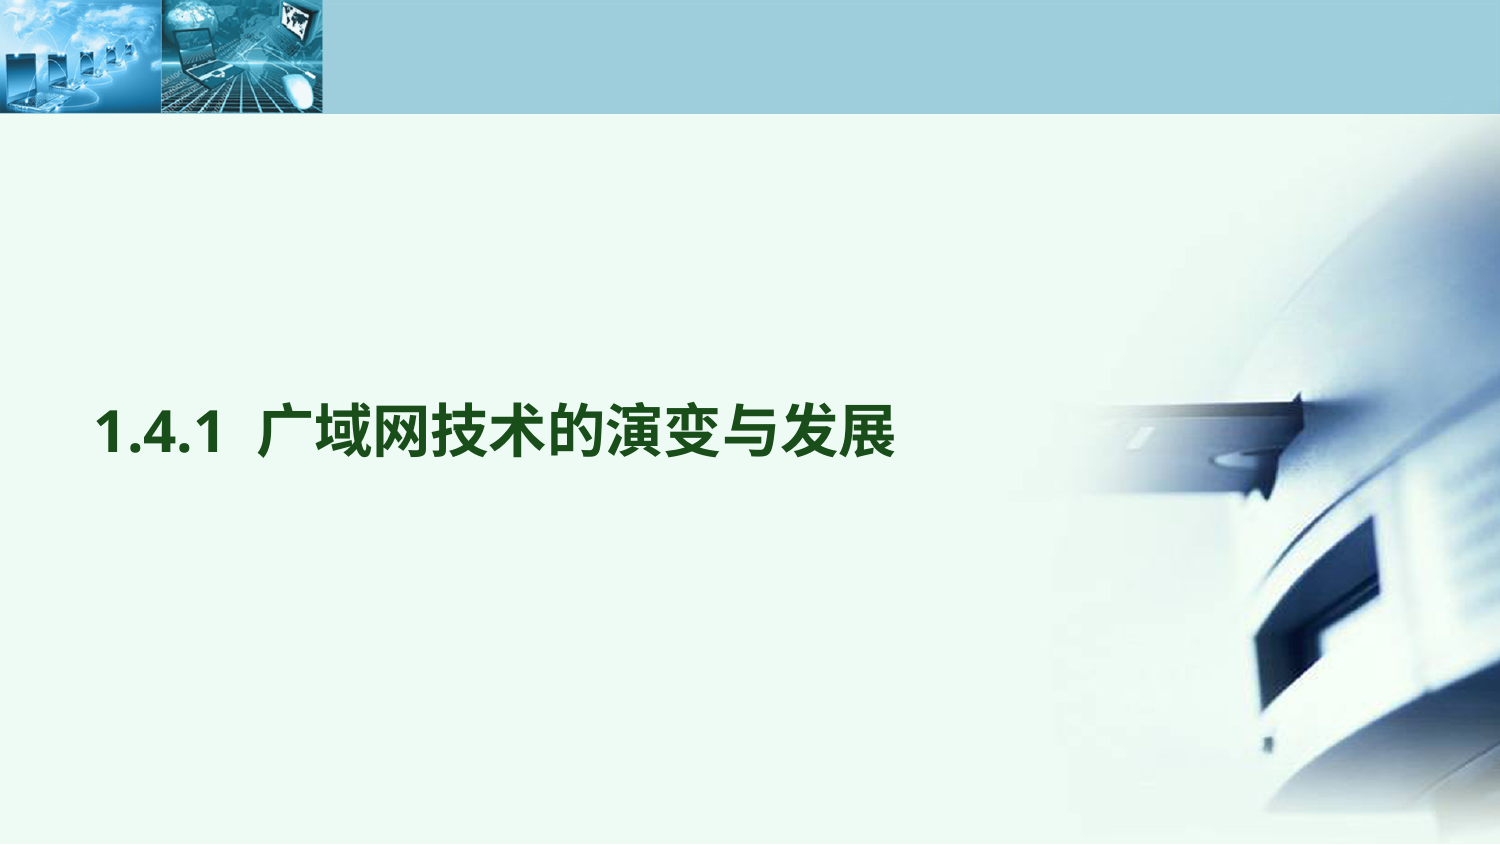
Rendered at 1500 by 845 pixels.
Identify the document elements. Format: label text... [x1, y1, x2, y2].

text_box 1.4.1 广域网技术的演变与发展 [64, 386, 939, 472]
picture [0, 0, 1500, 844]
